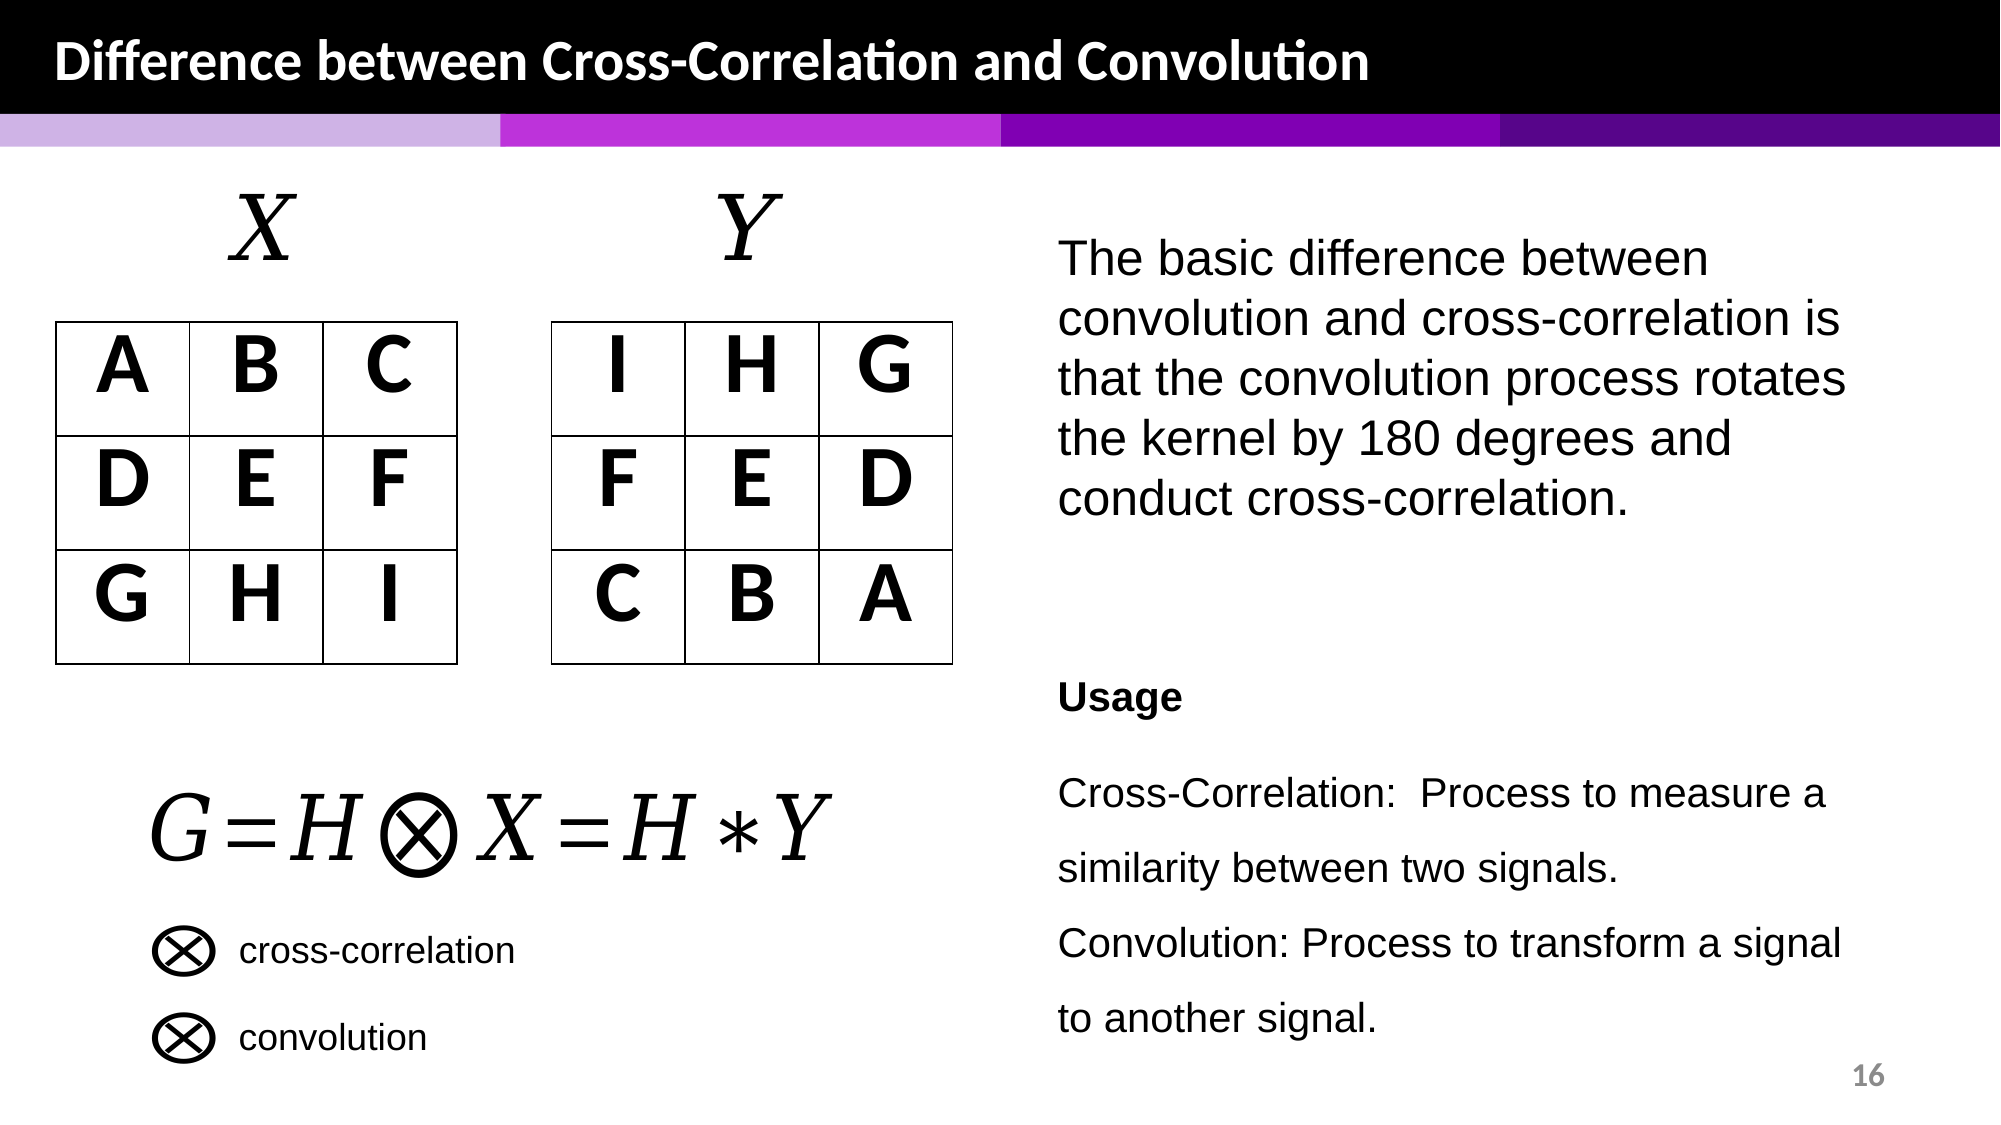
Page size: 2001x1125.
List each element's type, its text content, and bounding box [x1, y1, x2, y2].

table_cell D [57, 437, 189, 549]
table_header C [324, 323, 456, 435]
list Difference between Cross-Correlation and Convolution [39, 1, 1964, 114]
text_box Cross-Correlation: Process to measure a similarity between two signals. Convolution: Process to transform a signal to another signal. [1043, 733, 1870, 1049]
text_box cross-correlation [224, 919, 531, 979]
table_cell G [57, 551, 189, 663]
text_box The basic difference between convolution and cross-correlation is that the convolution process rotates the kernel by 180 degrees and conduct cross-correlation. [1042, 218, 1890, 534]
table_header B [190, 323, 322, 435]
table_cell C [552, 551, 684, 663]
table_cell E [686, 437, 818, 549]
table_cell E [190, 437, 322, 549]
table_cell F [552, 437, 684, 549]
table_header H [686, 323, 818, 435]
table_header I [552, 323, 684, 435]
table_cell I [324, 551, 456, 663]
table_cell B [686, 551, 818, 663]
text_box convolution [223, 1005, 443, 1066]
table_cell A [820, 551, 952, 663]
table_header G [820, 323, 952, 435]
table_cell F [324, 437, 456, 549]
table_header A [57, 323, 189, 435]
table_cell H [190, 551, 322, 663]
text_box Usage [1043, 637, 1427, 728]
table_cell D [820, 437, 952, 549]
